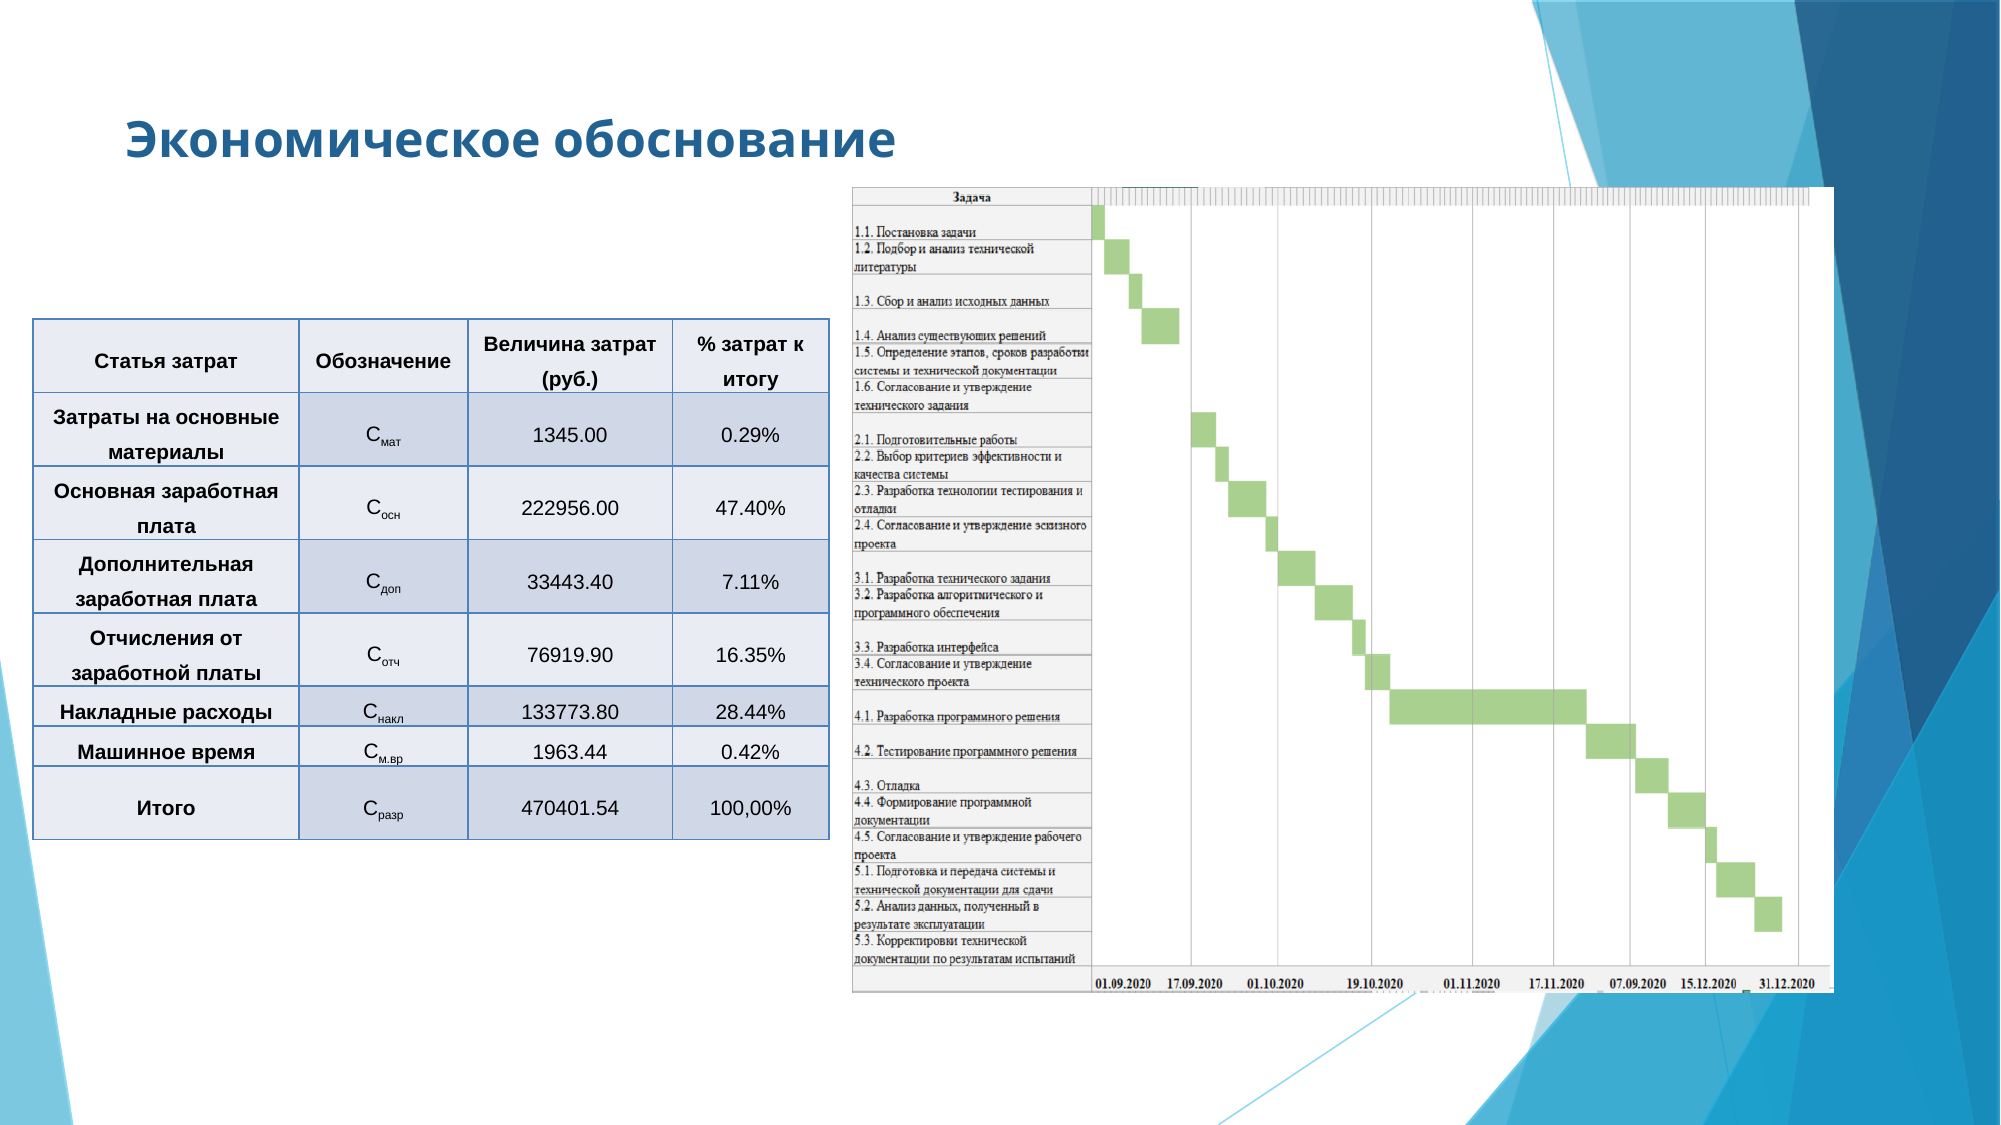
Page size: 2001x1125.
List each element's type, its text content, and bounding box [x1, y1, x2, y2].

table_cell 7.11% [673, 540, 828, 612]
table_cell Основная заработная плата [34, 467, 298, 539]
table_header Обозначение [300, 320, 467, 392]
table_cell 0.42% [673, 727, 828, 765]
table_cell 470401.54 [469, 767, 672, 839]
table_cell 33443.40 [469, 540, 672, 612]
table_cell Сотч [300, 614, 467, 685]
table_cell Сразр [300, 767, 467, 839]
table_cell Итого [34, 767, 298, 839]
table_cell Накладные расходы [34, 687, 298, 725]
table_cell Машинное время [34, 727, 298, 765]
table_cell Сосн [300, 467, 467, 539]
table_cell Затраты на основные материалы [34, 393, 298, 465]
table_cell Сдоп [300, 540, 467, 612]
table_header % затрат к итогу [673, 320, 828, 392]
table_cell 1345.00 [469, 393, 672, 465]
table_cell Смат [300, 393, 467, 465]
table_cell 47.40% [673, 467, 828, 539]
table_cell Дополнительная заработная плата [34, 540, 298, 612]
table_cell 0.29% [673, 393, 828, 465]
table_cell Снакл [300, 687, 467, 725]
table_cell 28.44% [673, 687, 828, 725]
table_header Величина затрат (руб.) [469, 320, 672, 392]
table_cell Отчисления от заработной платы [34, 614, 298, 685]
table_cell 222956.00 [469, 467, 672, 539]
table_cell 76919.90 [469, 614, 672, 685]
table_cell 16.35% [673, 614, 828, 685]
picture [852, 186, 1834, 993]
text_box Экономическое обоснование [111, 99, 1522, 160]
table_cell 1963.44 [469, 727, 672, 765]
table_cell 133773.80 [469, 687, 672, 725]
table_header Статья затрат [34, 320, 298, 392]
table_cell См.вр [300, 727, 467, 765]
table_cell 100,00% [673, 767, 828, 839]
